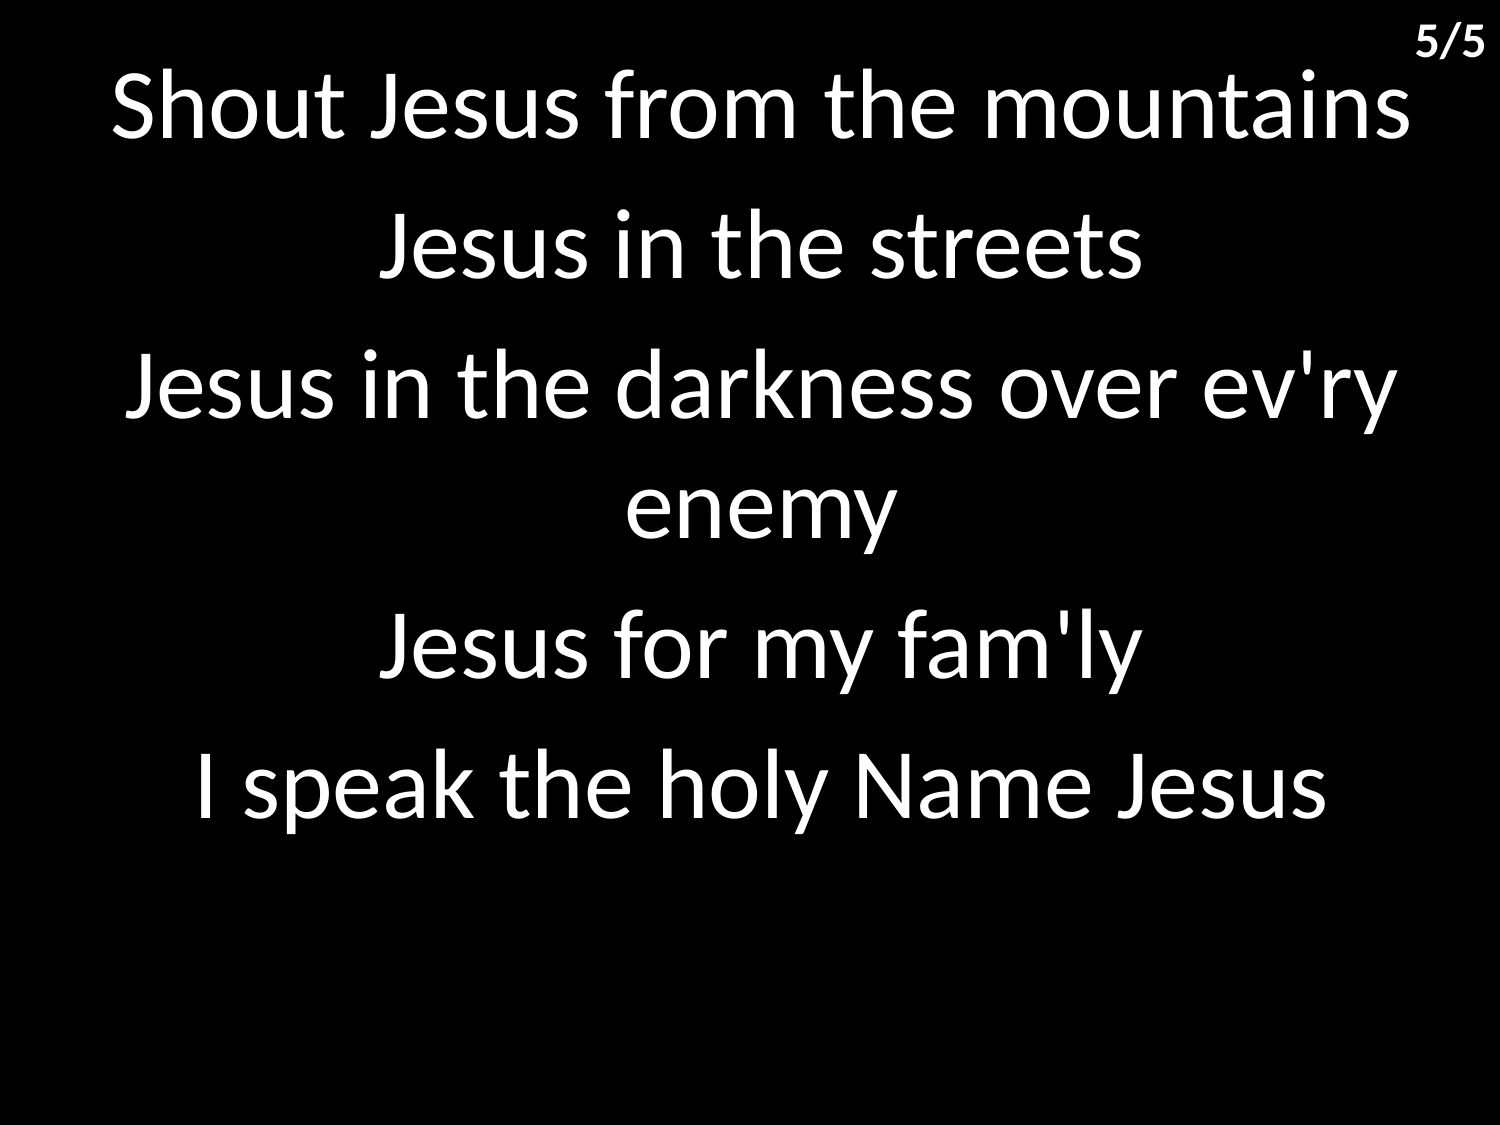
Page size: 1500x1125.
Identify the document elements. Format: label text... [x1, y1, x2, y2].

text_box 5/5 [1399, 0, 1500, 75]
subtitle Shout Jesus from the mountains Jesus in the streets Jesus in the darkness over ev'ry enemy Jesus for my fam'ly I speak the holy Name Jesus [53, 30, 1471, 1094]
